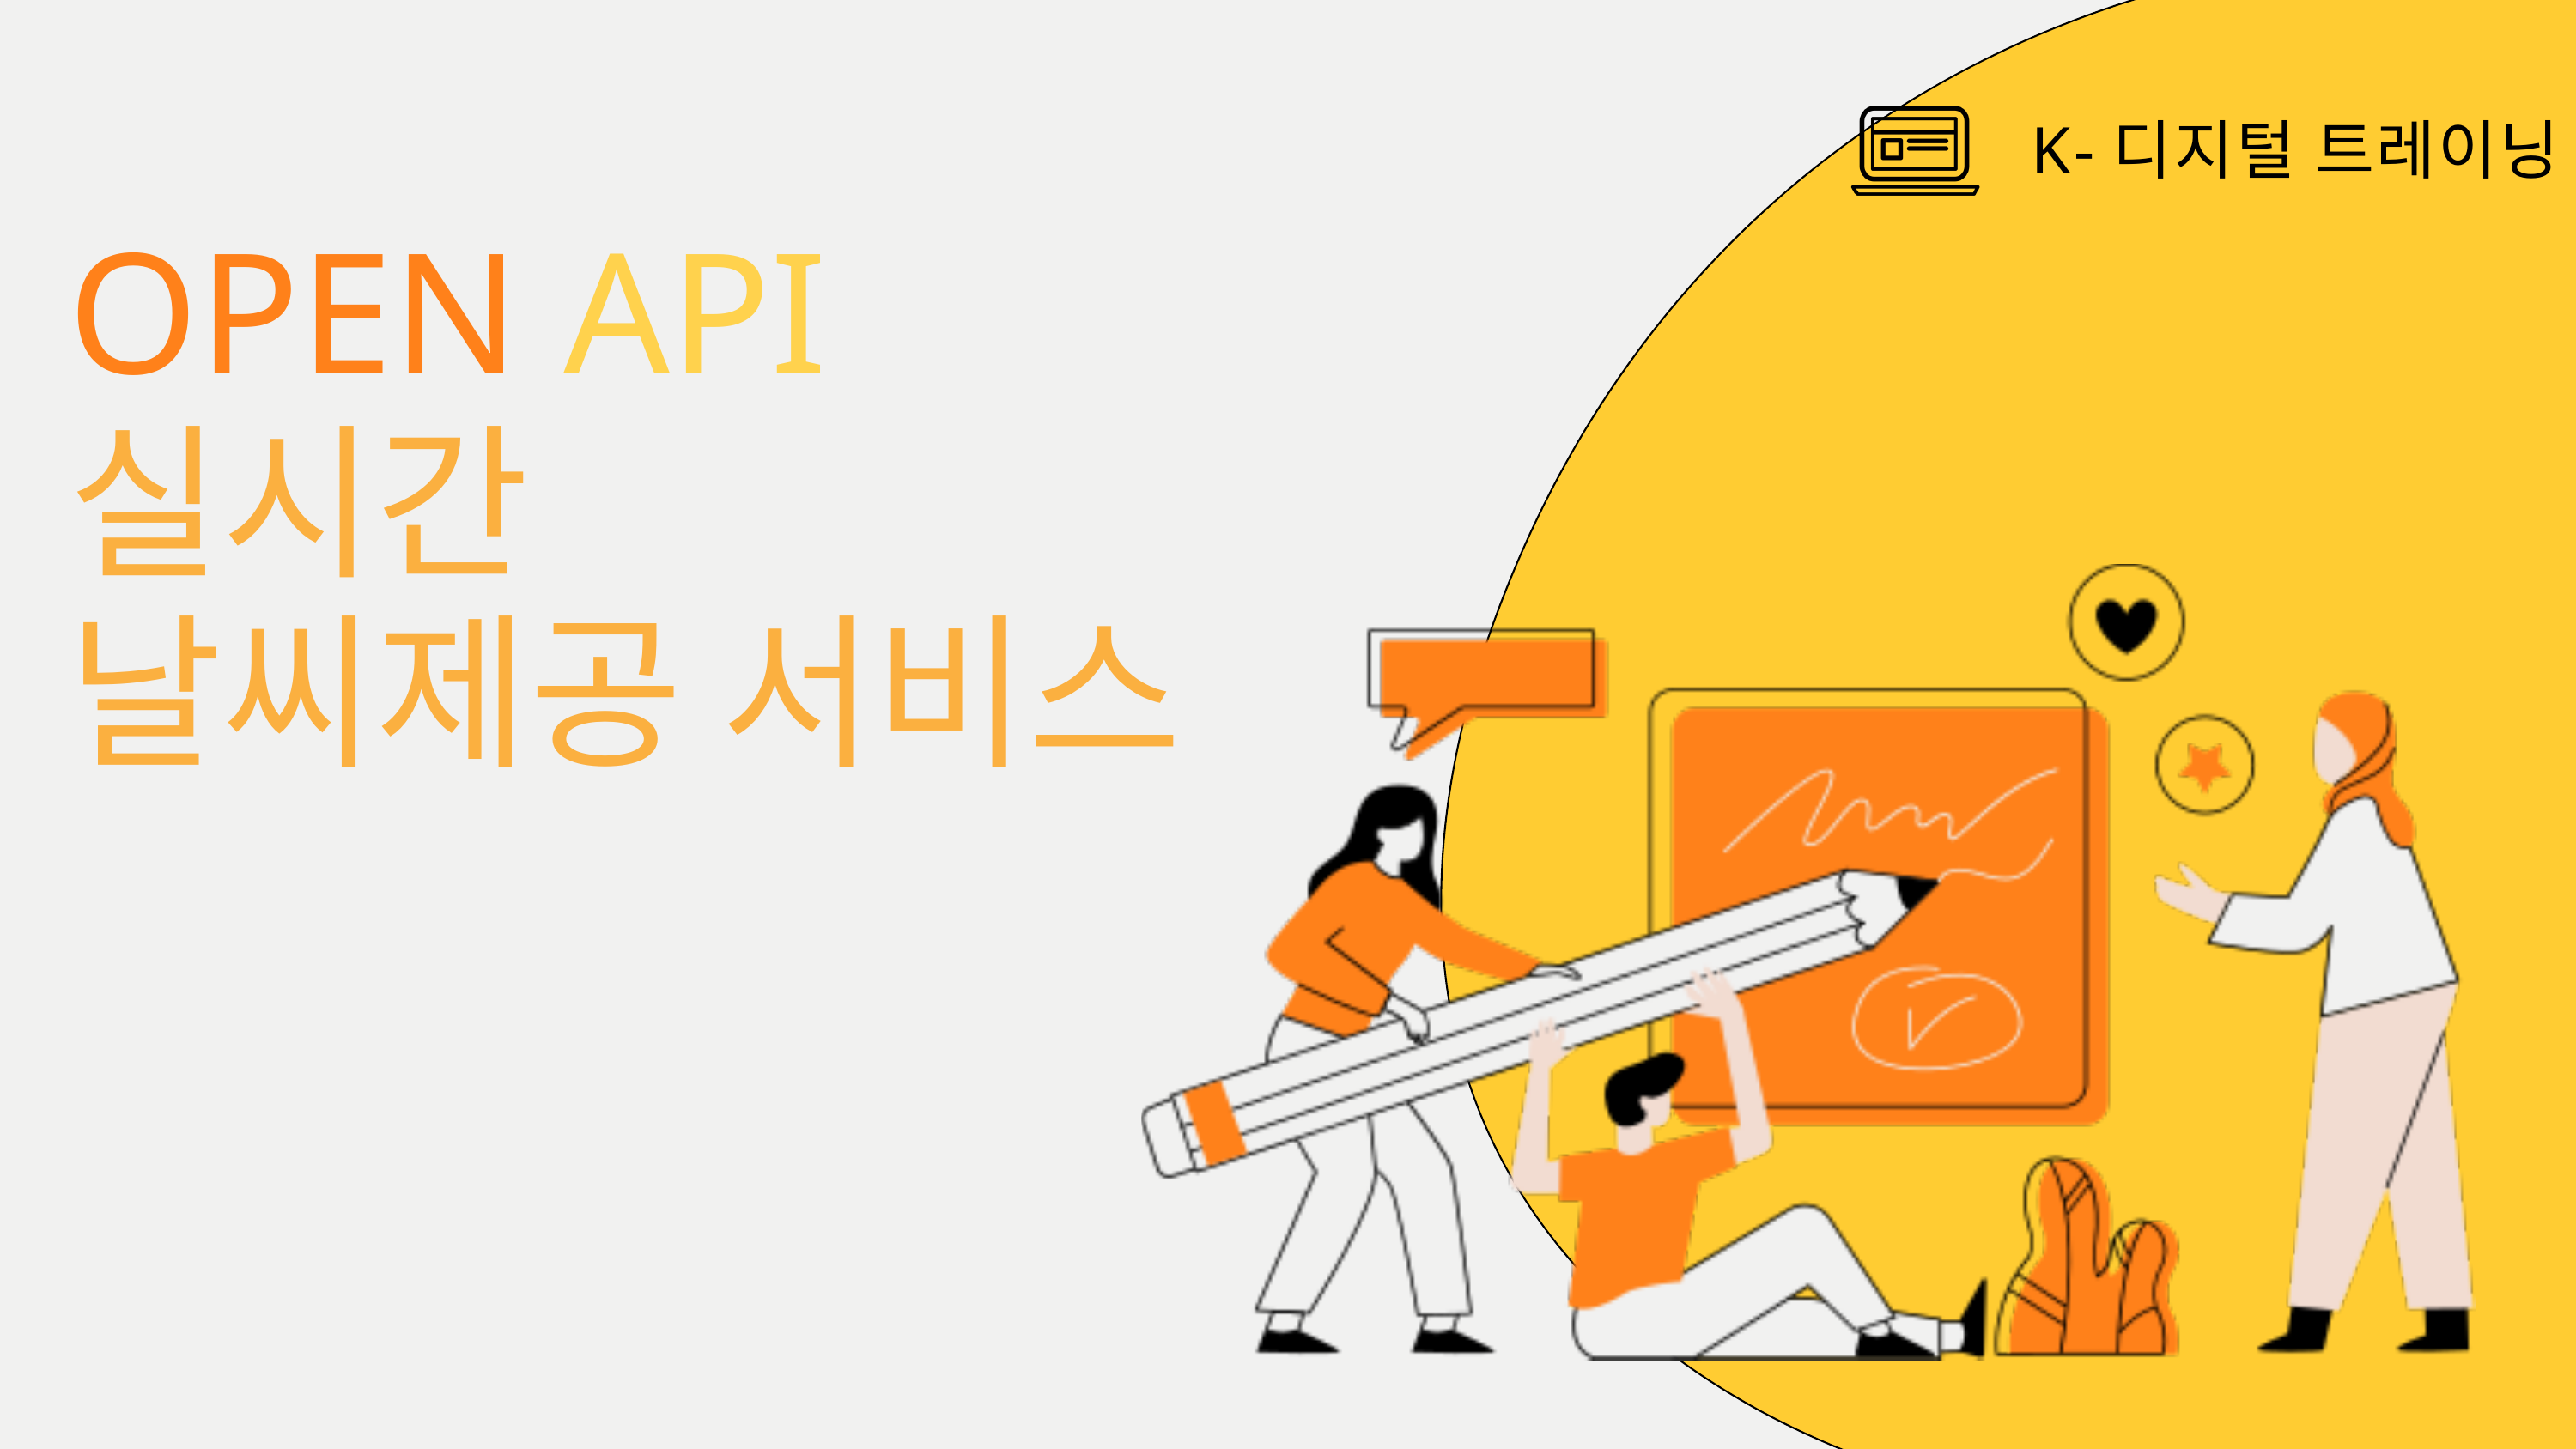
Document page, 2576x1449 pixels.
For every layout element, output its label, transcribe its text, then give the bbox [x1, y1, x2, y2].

text_box OPEN API 실시간 날씨제공 서비스 [68, 216, 1417, 788]
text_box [1423, 0, 2576, 1449]
text_box [1141, 564, 1417, 1361]
